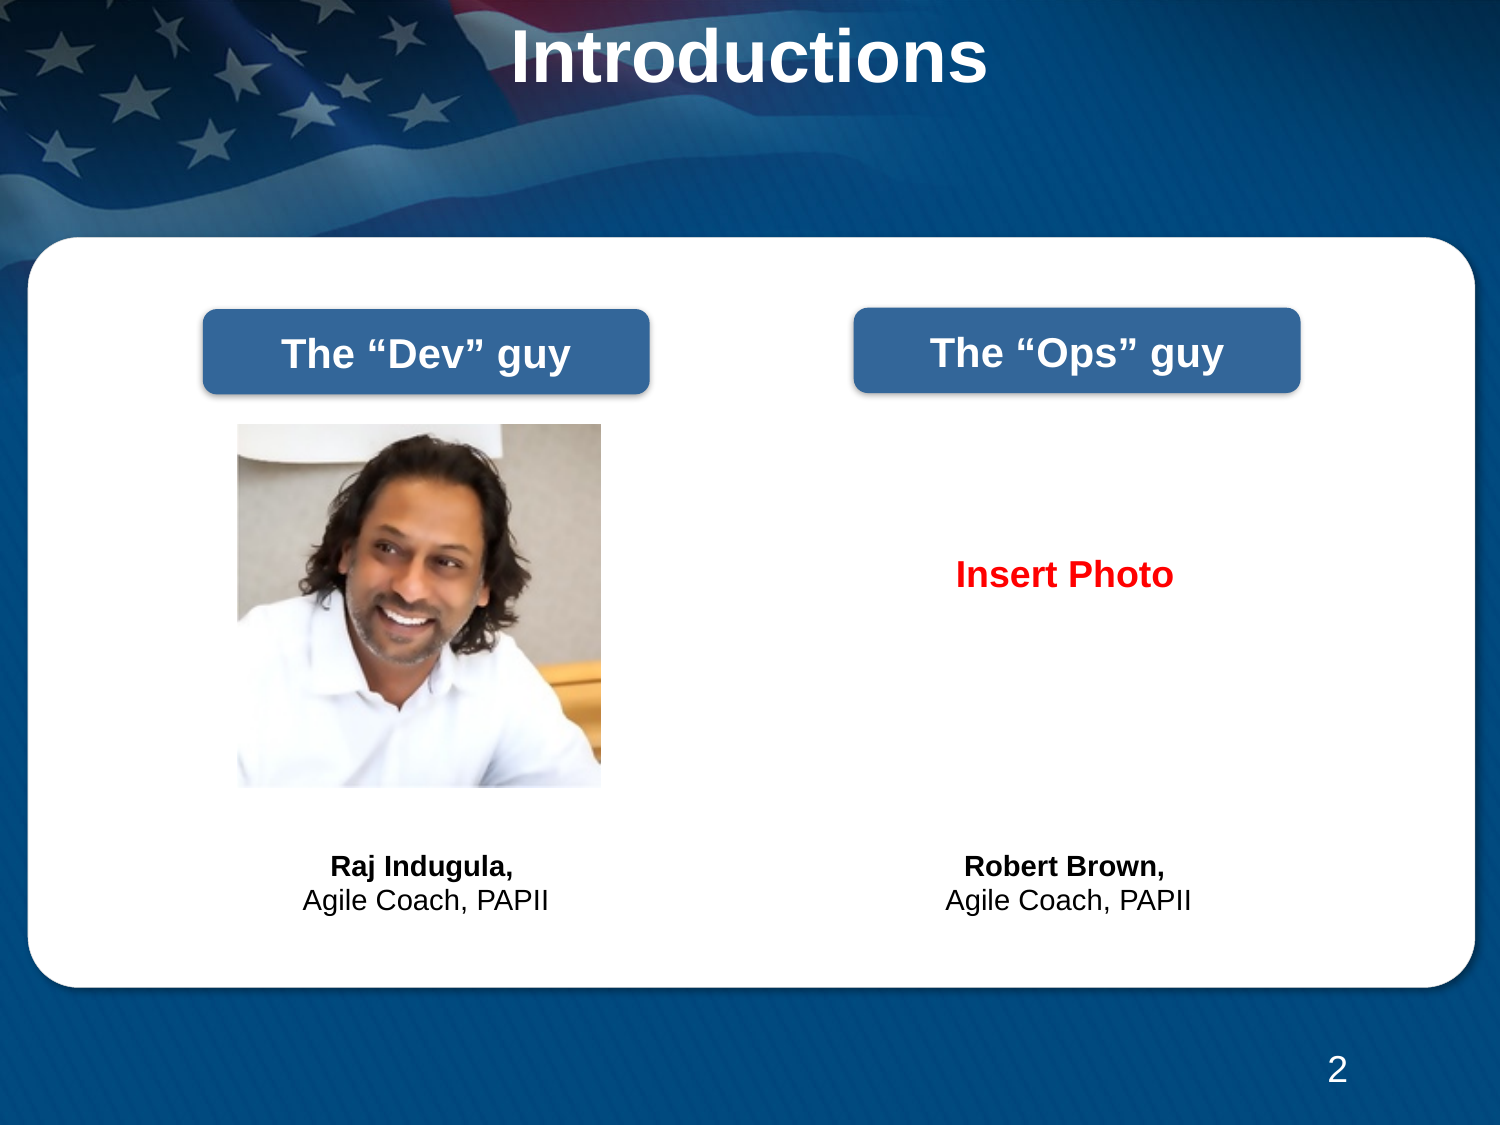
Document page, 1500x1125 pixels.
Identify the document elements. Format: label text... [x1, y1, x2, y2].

text_box The “Dev” guy [199, 305, 653, 398]
picture [0, 0, 1500, 1125]
title Introductions [75, 0, 1425, 106]
text_box The “Ops” guy [850, 304, 1304, 397]
slide_number 2 [1312, 1037, 1450, 1075]
text_box Raj Indugula, Agile Coach, PAPII [238, 839, 614, 925]
text_box Robert Brown, Agile Coach, PAPII [913, 839, 1225, 925]
text_box [25, 235, 1478, 990]
text_box Insert Photo [921, 543, 1209, 603]
